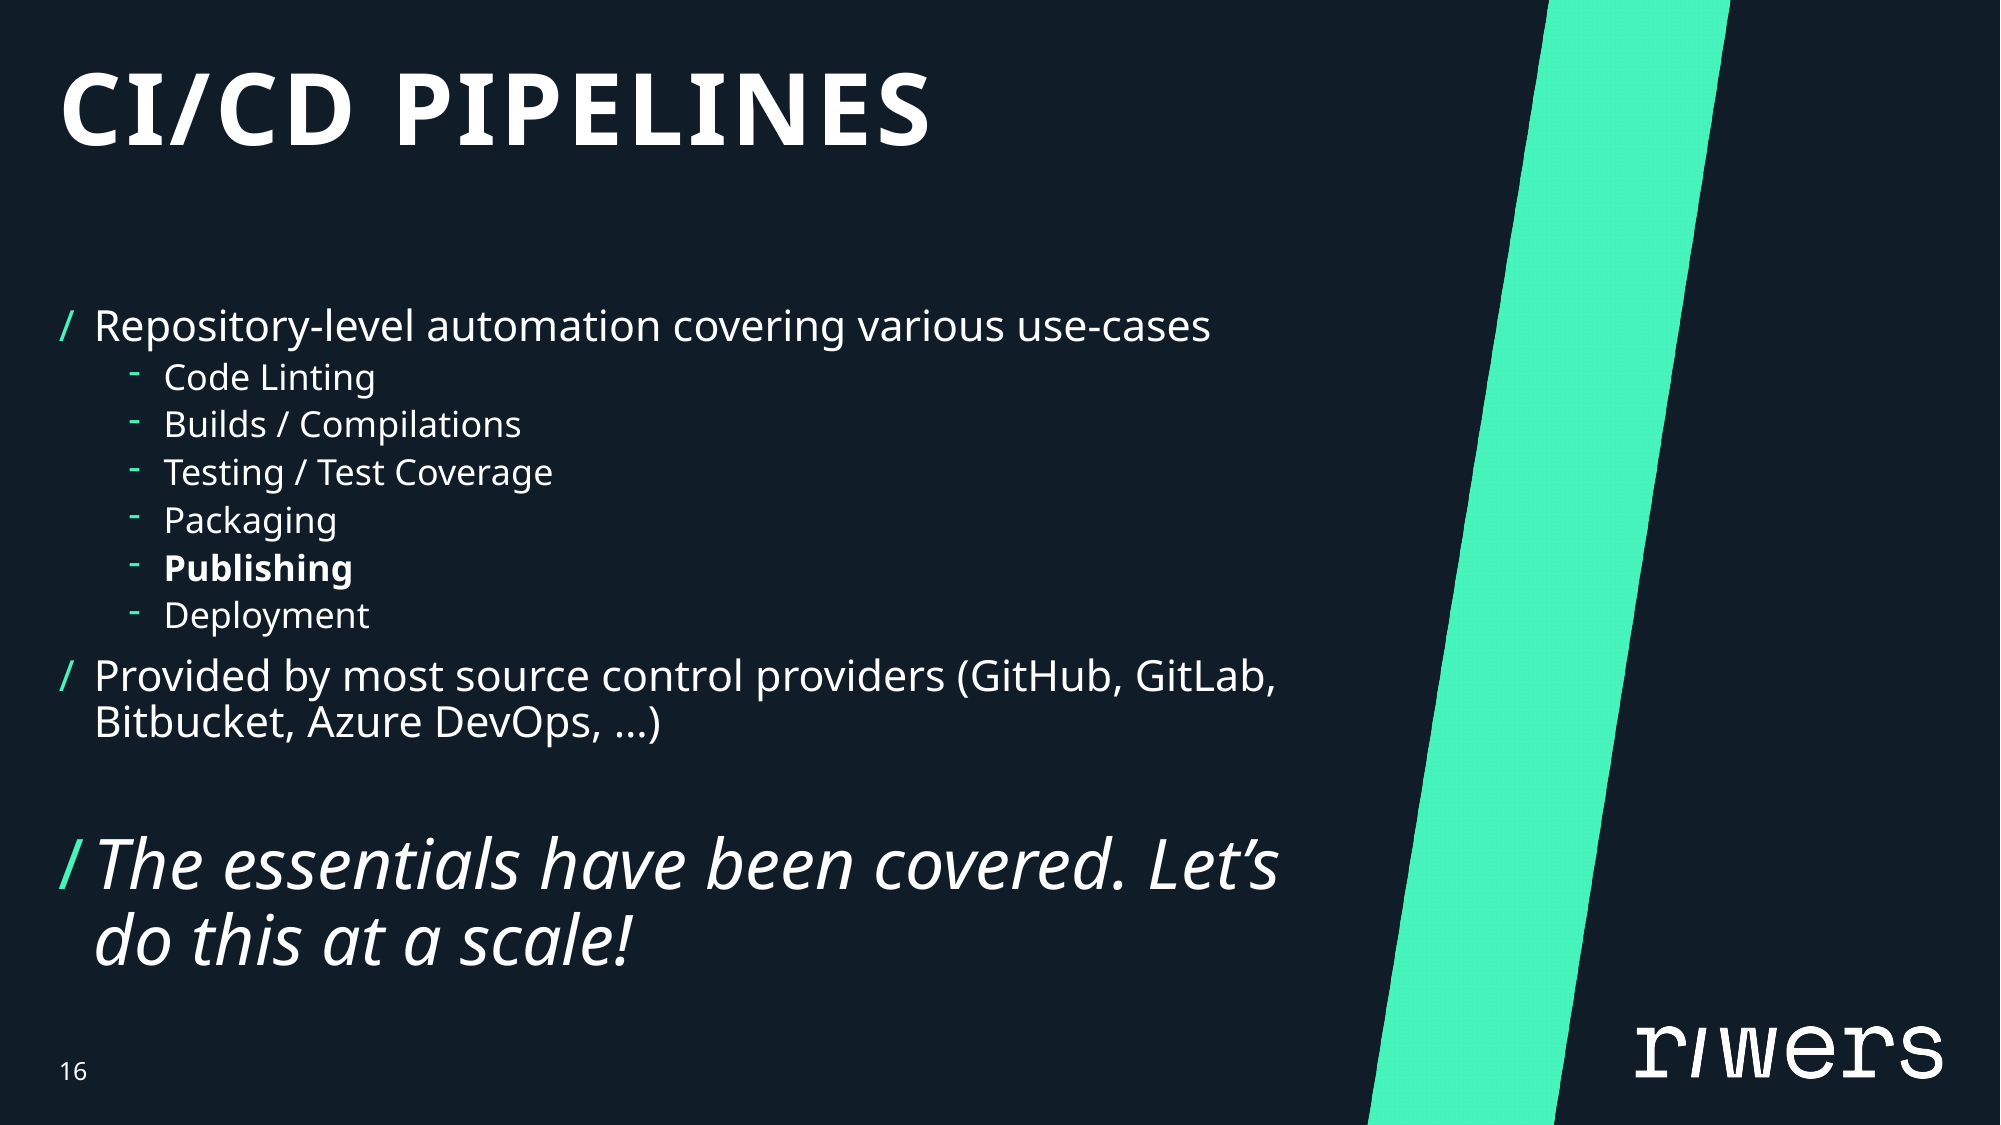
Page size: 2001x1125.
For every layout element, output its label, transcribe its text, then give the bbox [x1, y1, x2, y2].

picture [1367, 178, 1943, 1125]
slide_number 16 [59, 1042, 509, 1103]
title CI/CD Pipelines [59, 59, 1943, 178]
list Repository-level automation covering various use-cases Code Linting Builds / Compilations Testing / Test Coverage Packaging Publishing Deployment Provided by most source control providers (GitHub, GitLab, Bitbucket, Azure DevOps, …) The essentials have been covered. Let’s do this at a scale! [59, 296, 1368, 990]
picture [1367, 0, 1731, 59]
